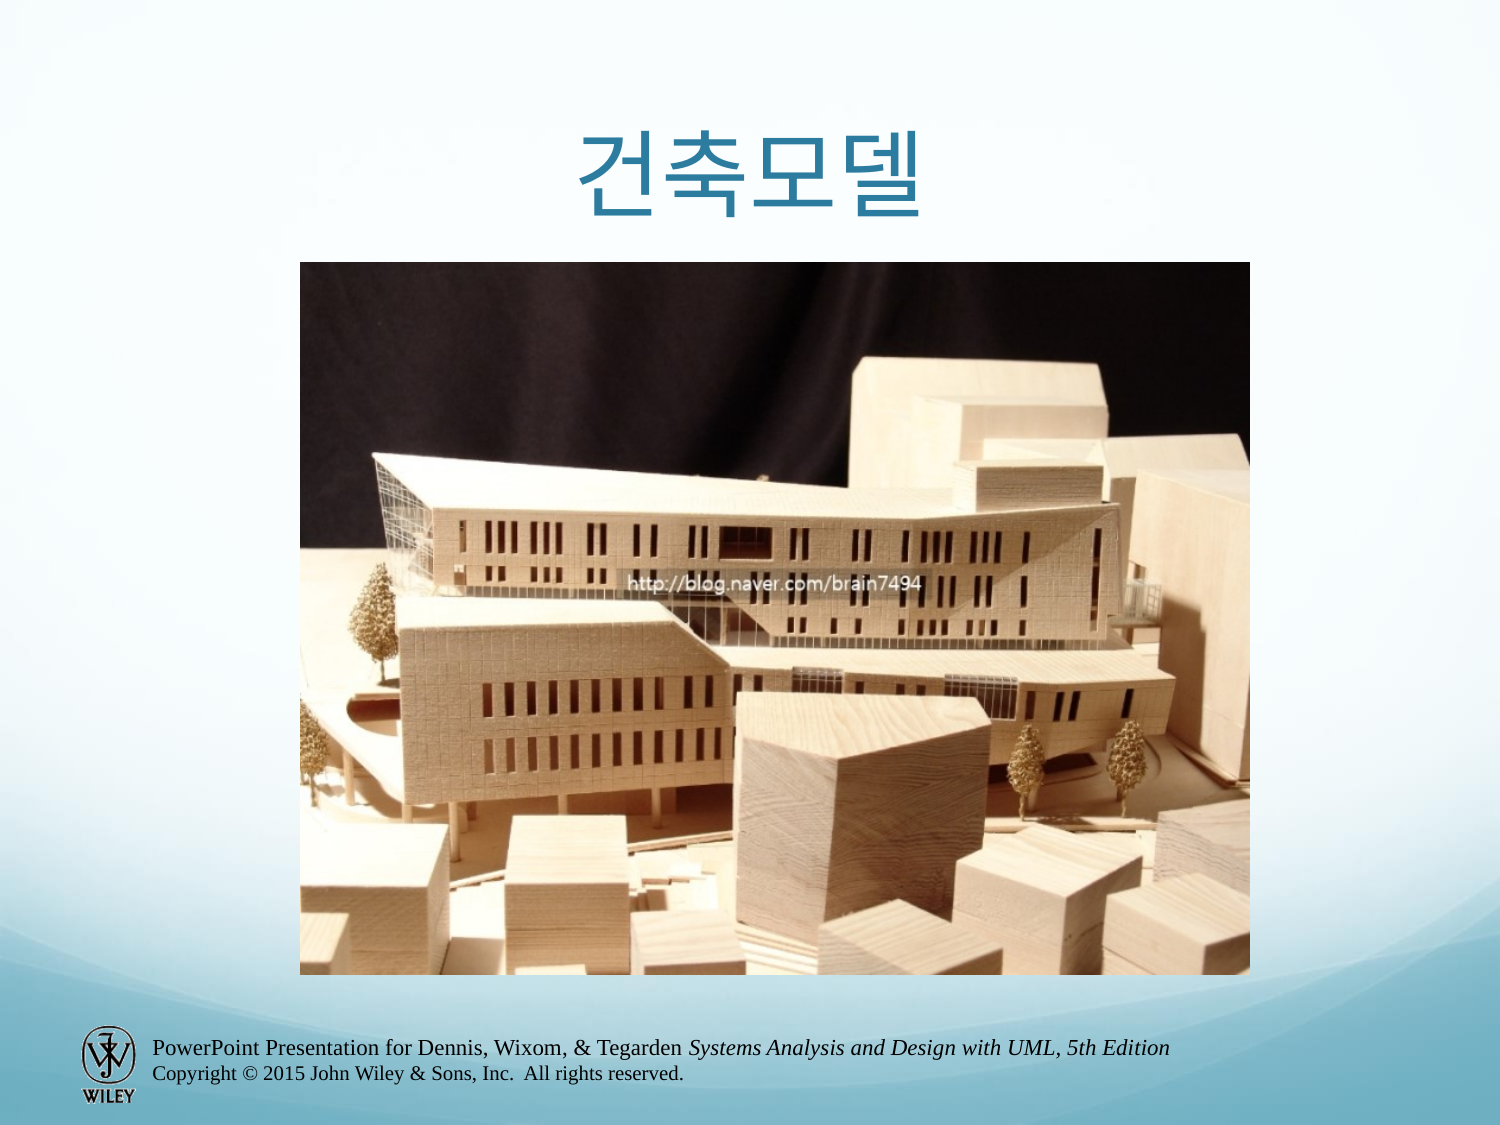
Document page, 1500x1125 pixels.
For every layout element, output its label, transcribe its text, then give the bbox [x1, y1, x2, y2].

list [299, 261, 1251, 976]
title 건축모델 [90, 17, 1410, 237]
picture [0, 0, 1500, 1125]
